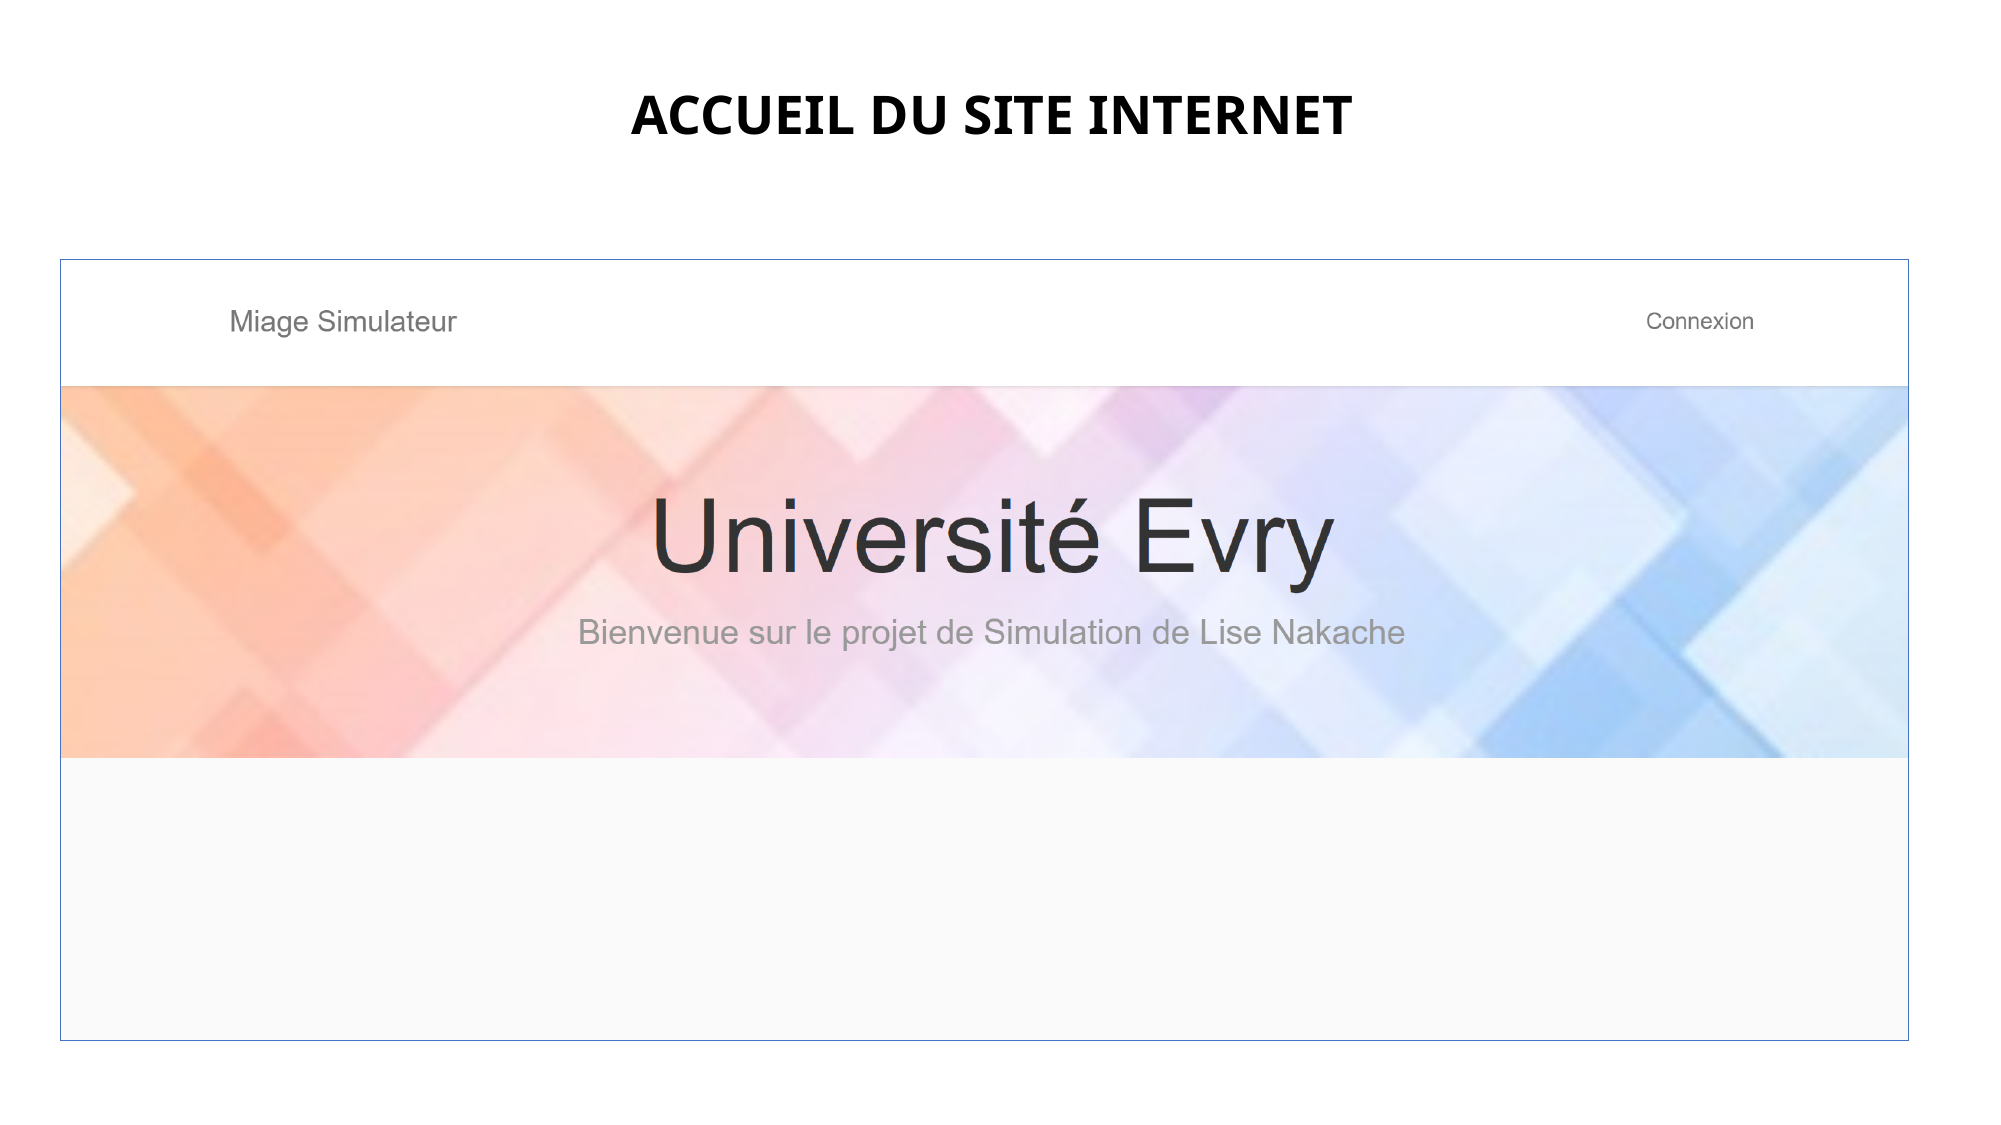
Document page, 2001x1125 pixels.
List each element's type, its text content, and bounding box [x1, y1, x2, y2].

picture [60, 259, 1909, 1041]
title ACCUEIL DU SITE INTERNET [602, 55, 1398, 178]
